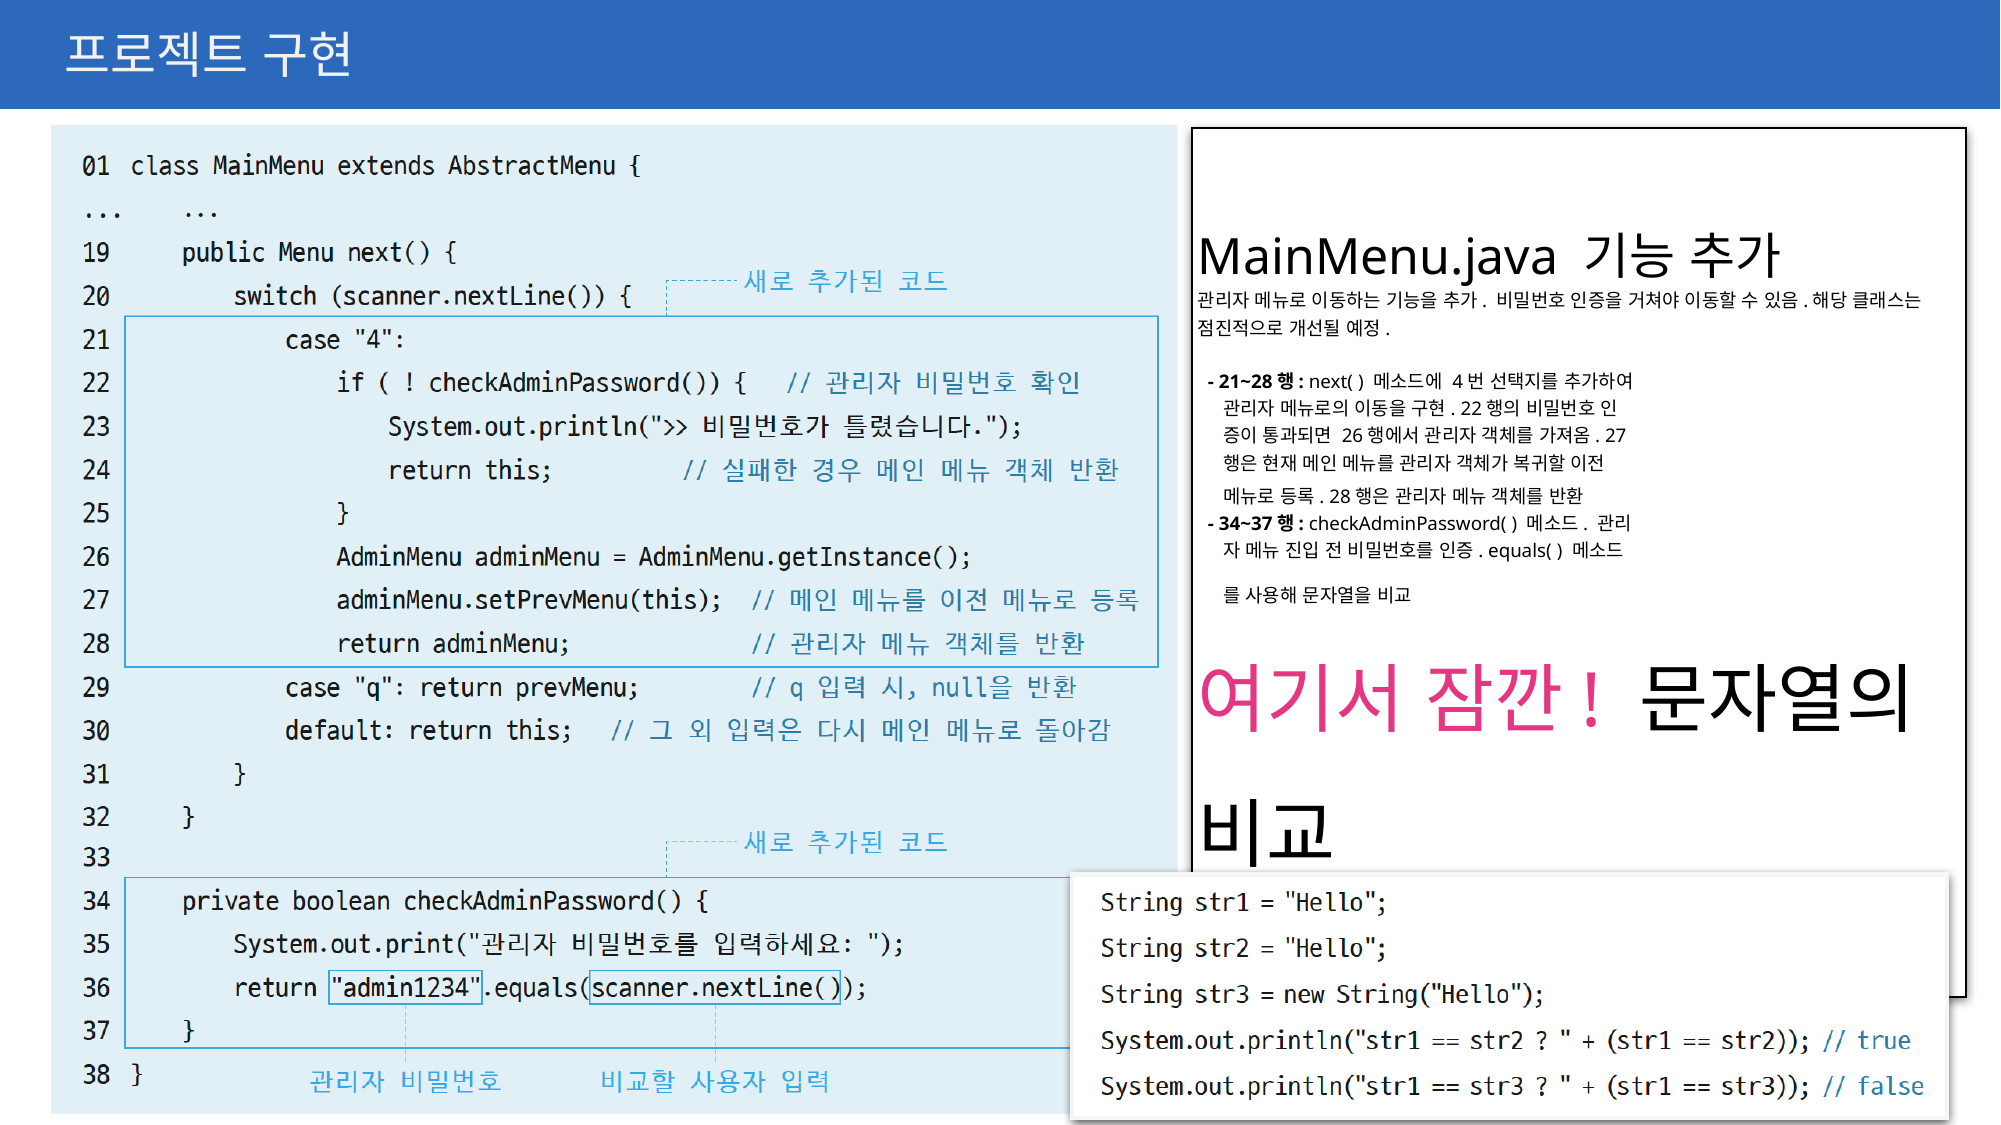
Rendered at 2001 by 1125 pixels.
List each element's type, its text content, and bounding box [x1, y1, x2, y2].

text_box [48, 123, 1178, 1114]
text_box 프로젝트 구현 [58, 17, 361, 90]
text_box MainMenu.java 기능 추가 관리자 메뉴로 이동하는 기능을 추가. 비밀번호 인증을 거쳐야 이동할 수 있음.해당 클래스는 점진적으로 개선될 예정. - 21~28행: next( ) 메소드에 4번 선택지를 추가하여 관리자 메뉴로의 이동을 구현. 22행의 비밀번호 인 증이 통과되면 26행에서 관리자 객체를 가져옴. 27 행은 현재 메인 메뉴를 관리자 객체가 복귀할 이전 메뉴로 등록. 28행은 관리자 메뉴 객체를 반환 - 34~37행: checkAdminPassword( ) 메소드. 관리 자 메뉴 진입 전 비밀번호를 인증. equals( ) 메소드 를 사용해 문자열을 비교 여기서 잠깐! 문자열의 비교 문자열은 == 연산자로 비교해선 안됨. 해당 연산자는 문자열 객체의 주소를 비교하여 문제가 생길 수 있음. [1192, 128, 1966, 997]
text_box [0, 0, 2000, 109]
picture [1074, 876, 1946, 1116]
